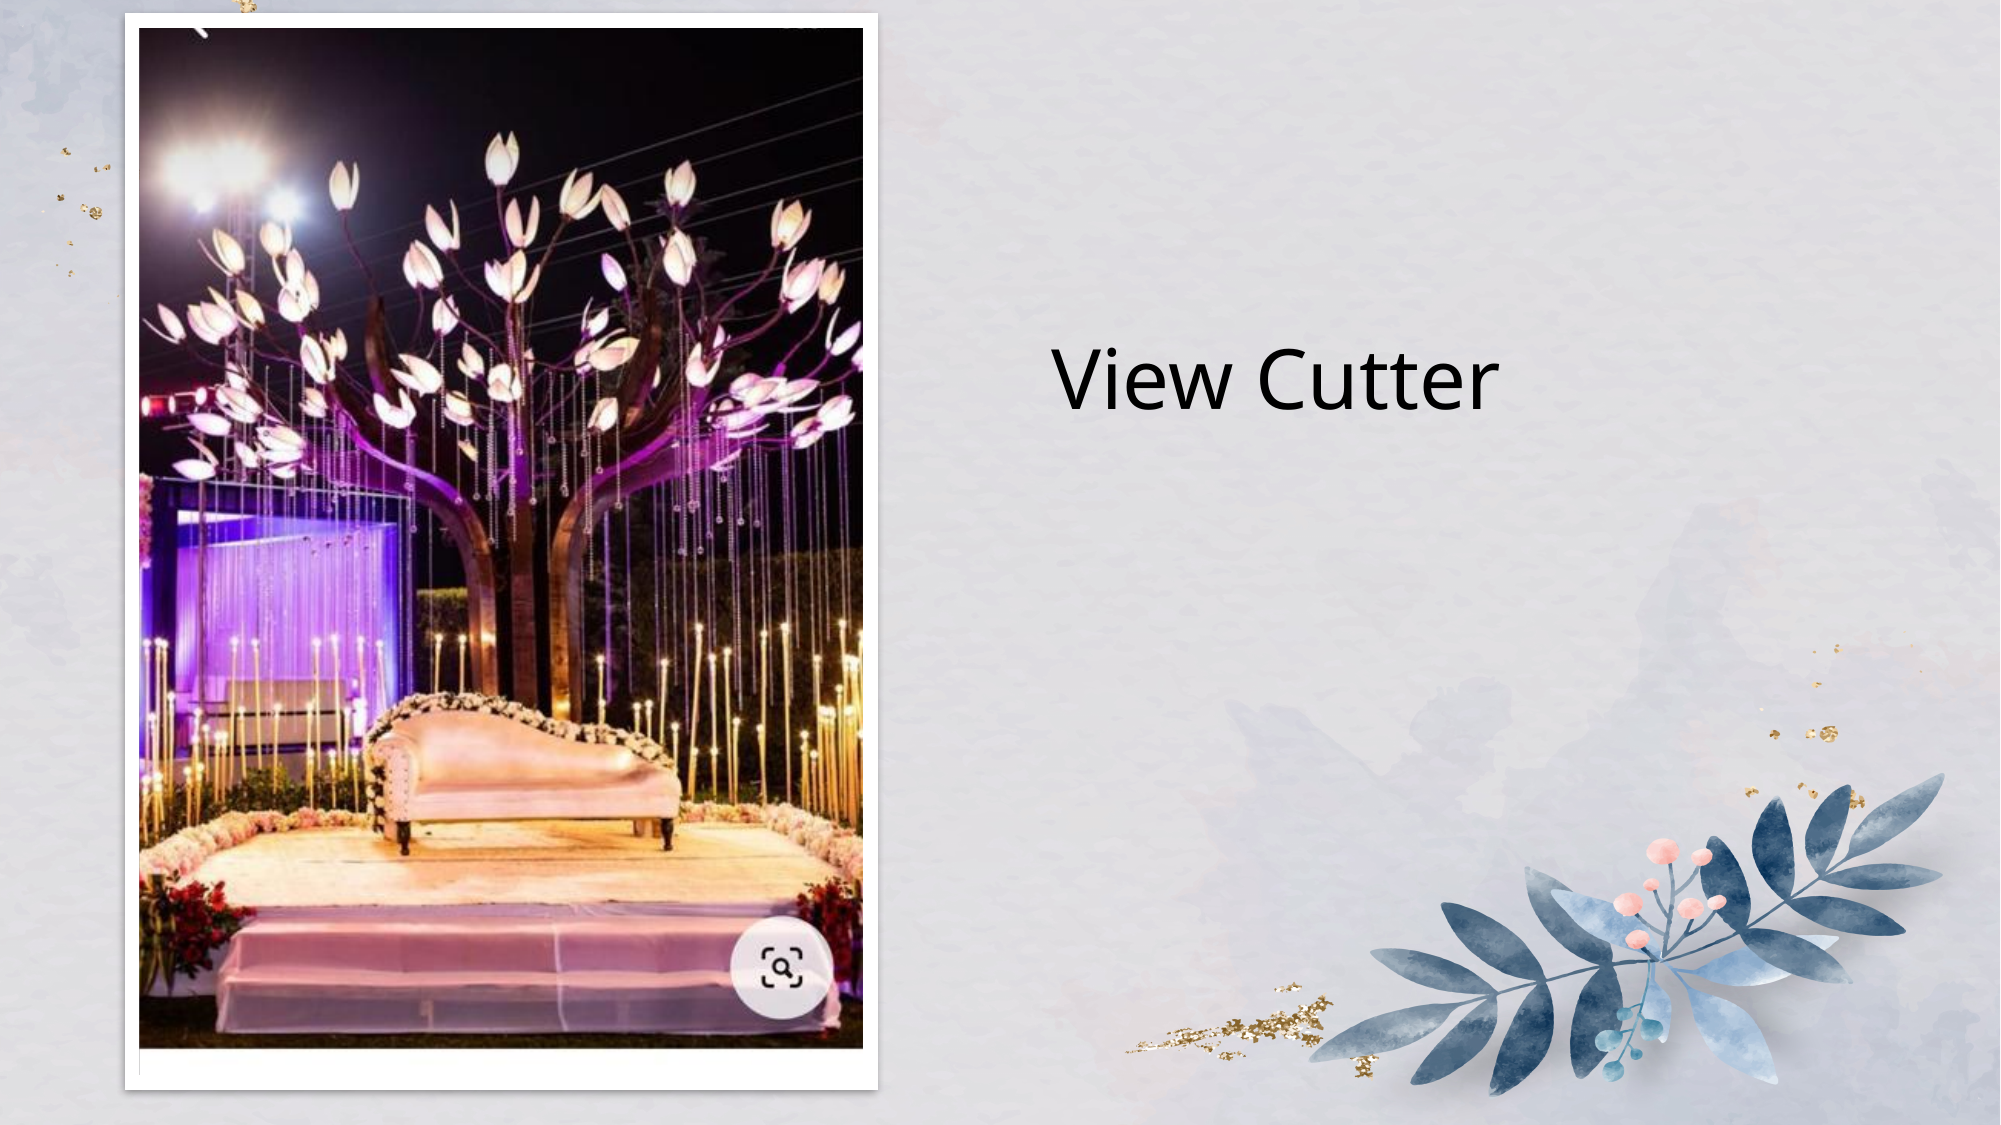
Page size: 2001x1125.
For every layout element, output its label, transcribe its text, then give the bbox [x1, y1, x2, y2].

picture [0, 0, 2001, 1125]
text_box View Cutter [1036, 319, 1687, 434]
